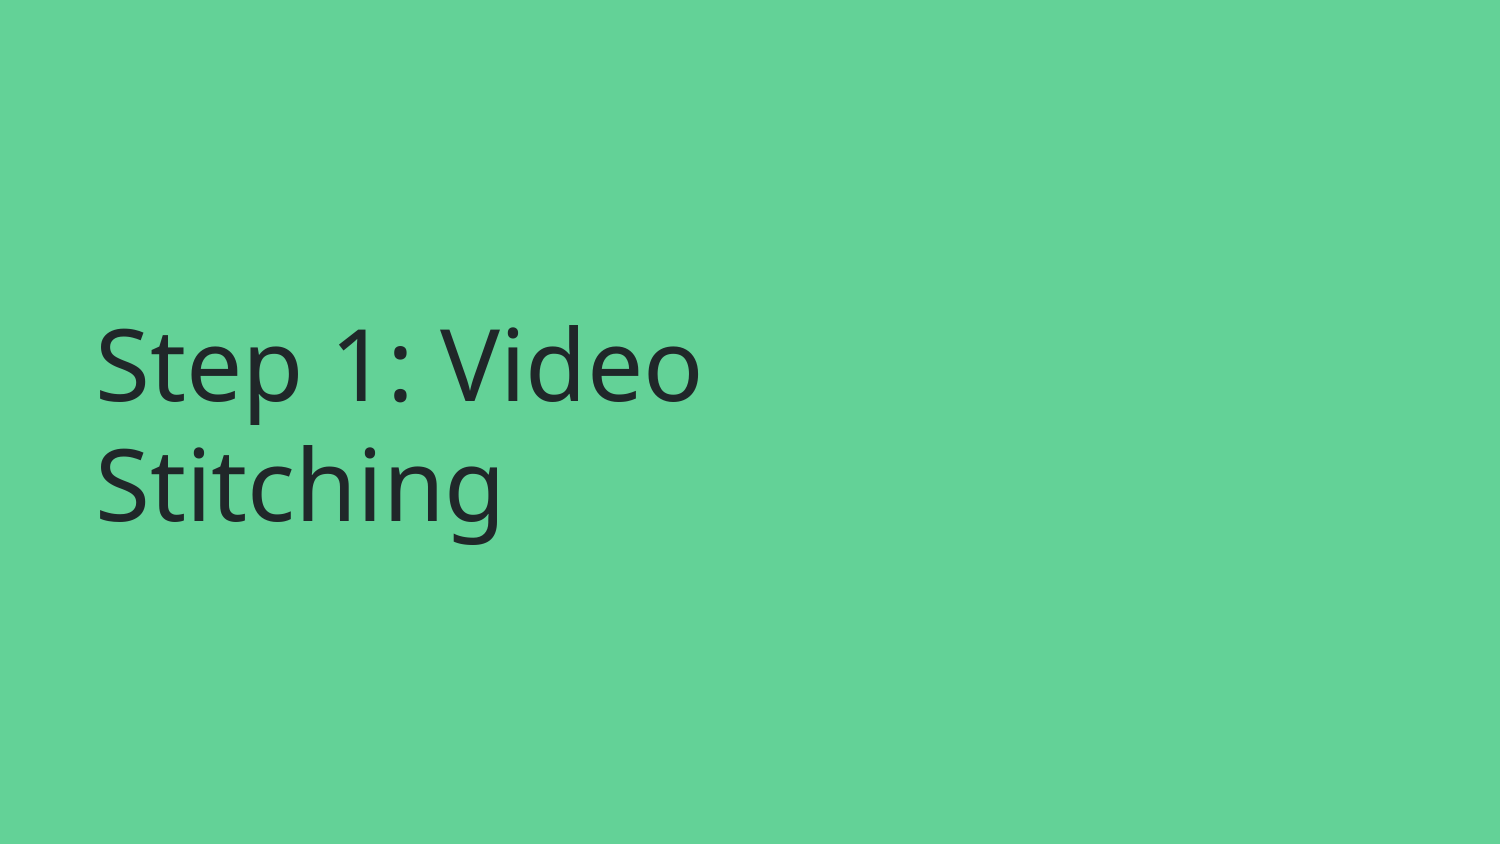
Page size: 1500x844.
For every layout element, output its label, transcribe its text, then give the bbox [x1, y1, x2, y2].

title Step 1: Video Stitching [80, 86, 1032, 758]
